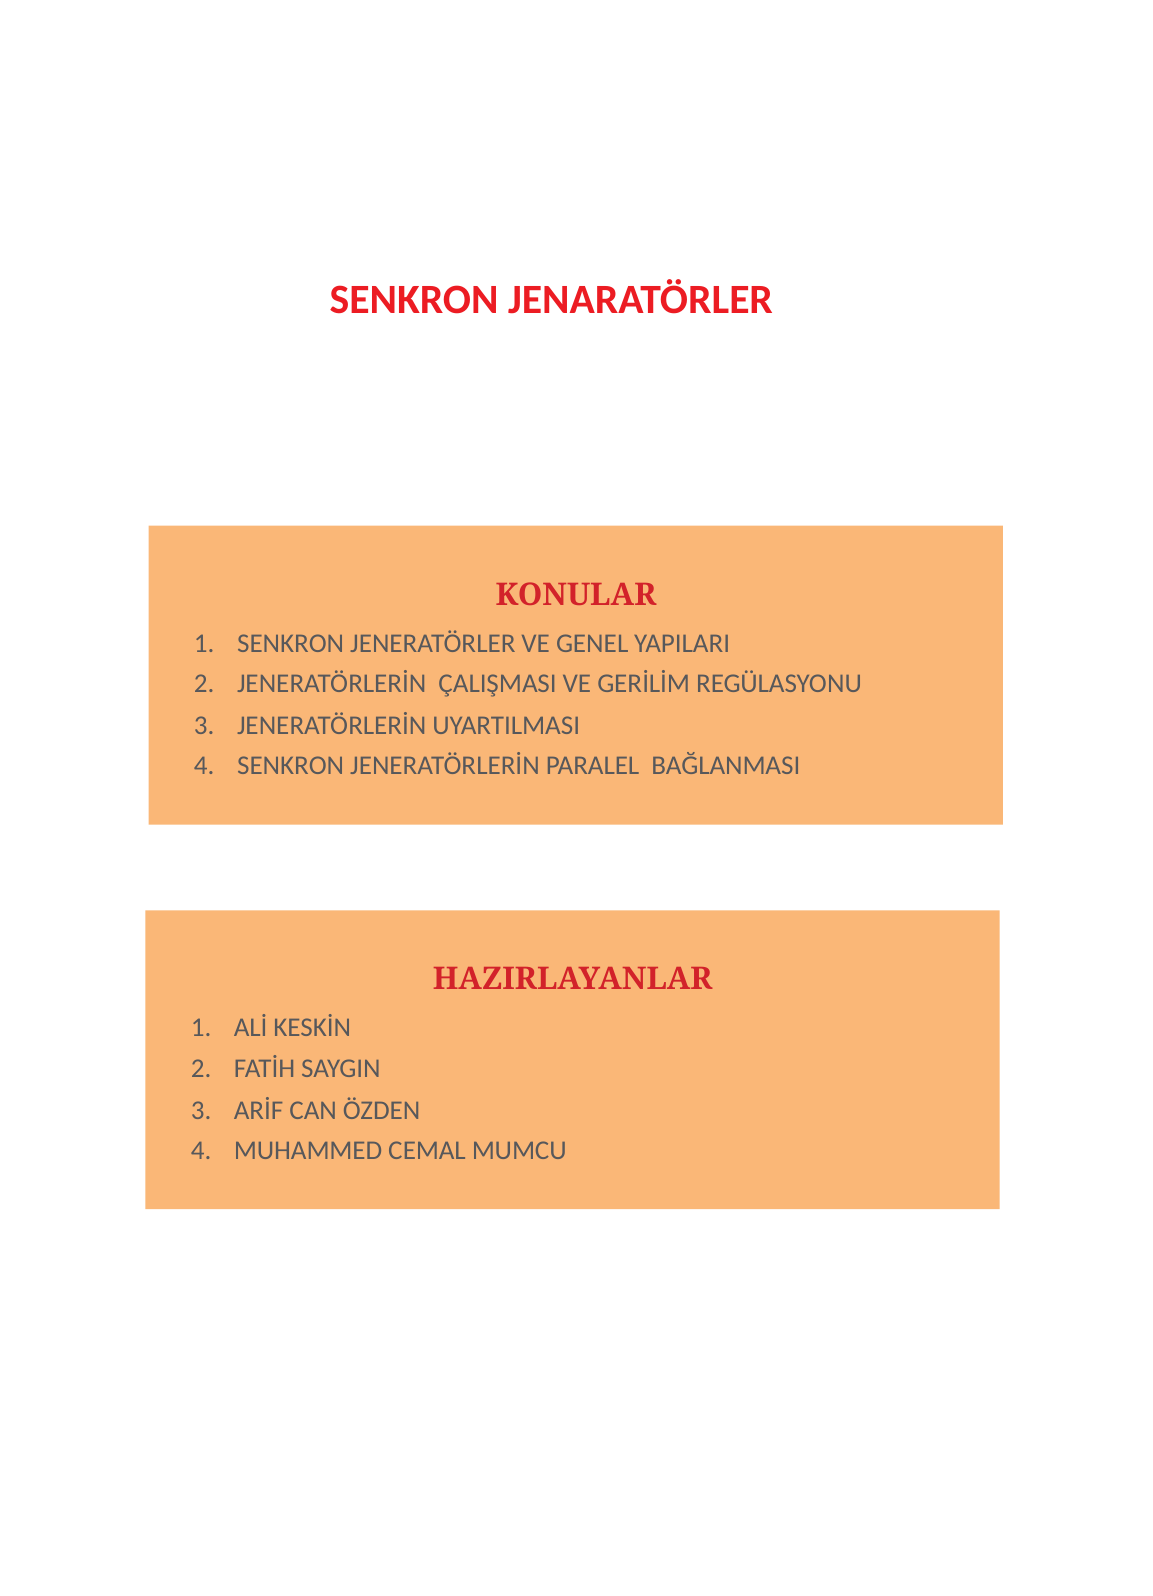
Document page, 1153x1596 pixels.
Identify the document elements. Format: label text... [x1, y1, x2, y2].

text_box KONULAR SENKRON JENERATÖRLER VE GENEL YAPILARI JENERATÖRLERİN ÇALIŞMASI VE GERİLİM REGÜLASYONU JENERATÖRLERİN UYARTILMASI SENKRON JENERATÖRLERİN PARALEL BAĞLANMASI [148, 525, 1003, 825]
text_box SENKRON JENARATÖRLER [327, 197, 824, 326]
text_box HAZIRLAYANLAR ALİ KESKİN FATİH SAYGIN ARİF CAN ÖZDEN MUHAMMED CEMAL MUMCU [145, 910, 1000, 1210]
